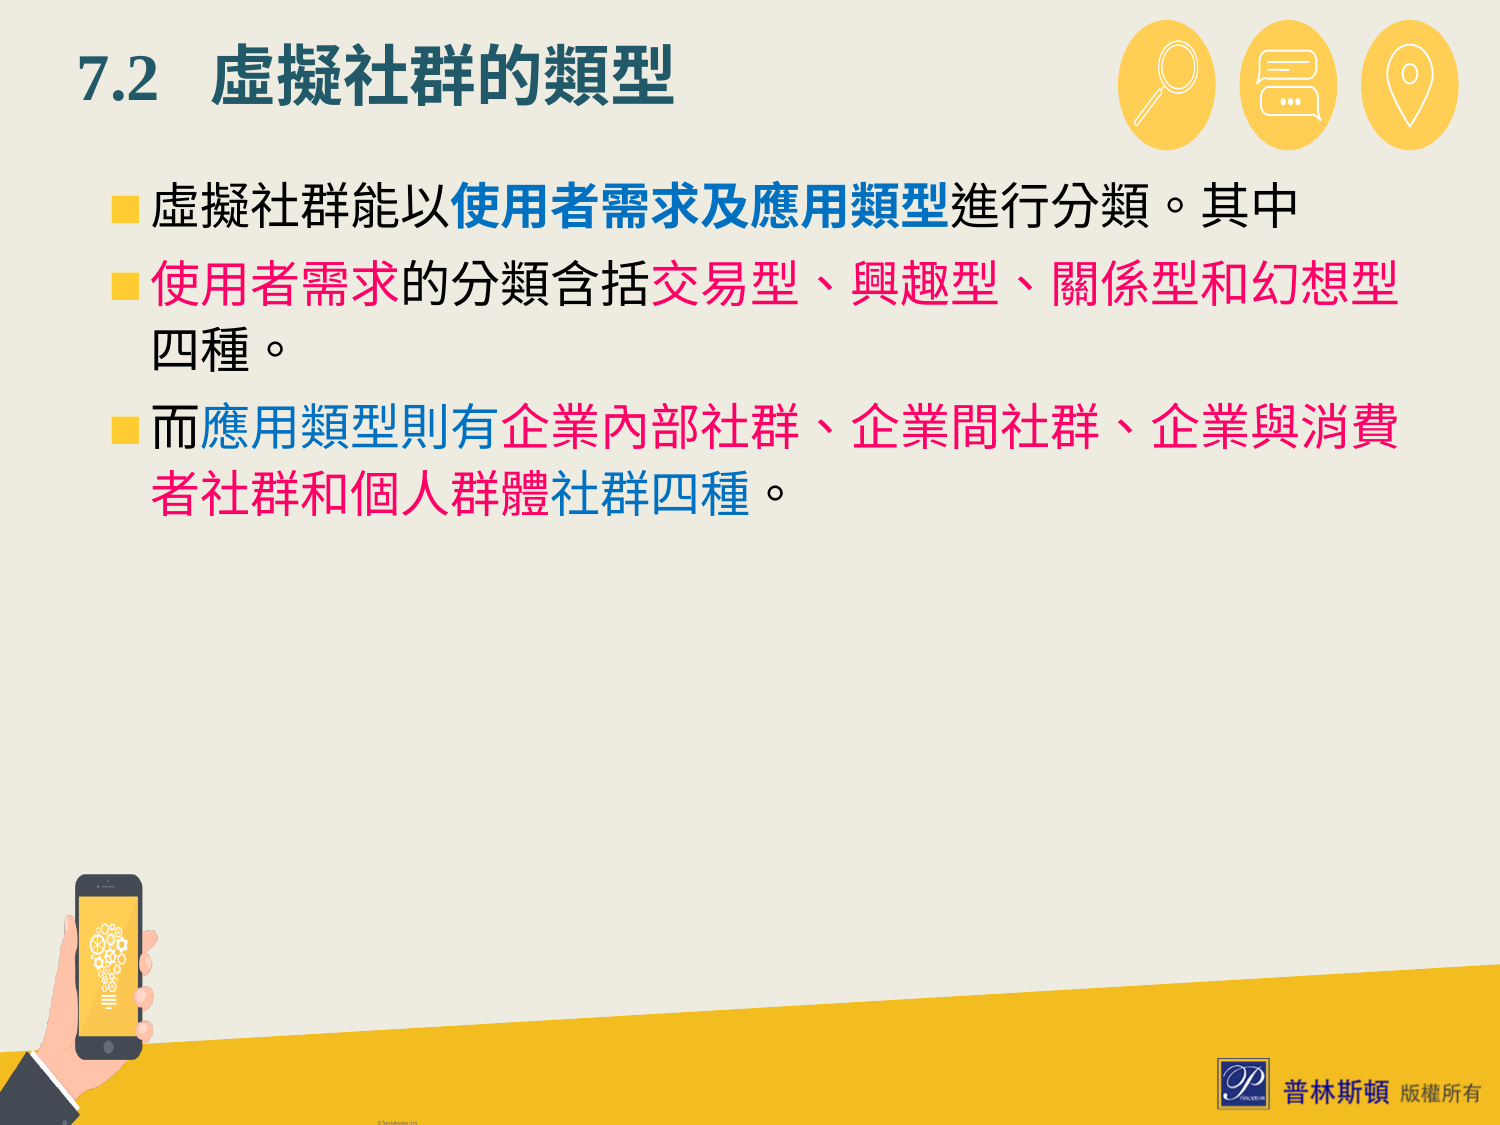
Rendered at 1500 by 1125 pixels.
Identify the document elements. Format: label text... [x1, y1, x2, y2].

picture [103, 264, 139, 300]
list 虛擬社群能以使用者需求及應用類型進行分類。其中 使用者需求的分類含括交易型、興趣型、關係型和幻想型四種。 而應用類型則有企業內部社群、企業間社群、企業與消費者社群和個人群體社群四種。 [76, 160, 1459, 1059]
title 7.2 虛擬社群的類型 [76, 19, 1459, 114]
picture [103, 187, 139, 223]
picture [1217, 1058, 1500, 1125]
picture [0, 811, 420, 1125]
picture [103, 408, 139, 444]
